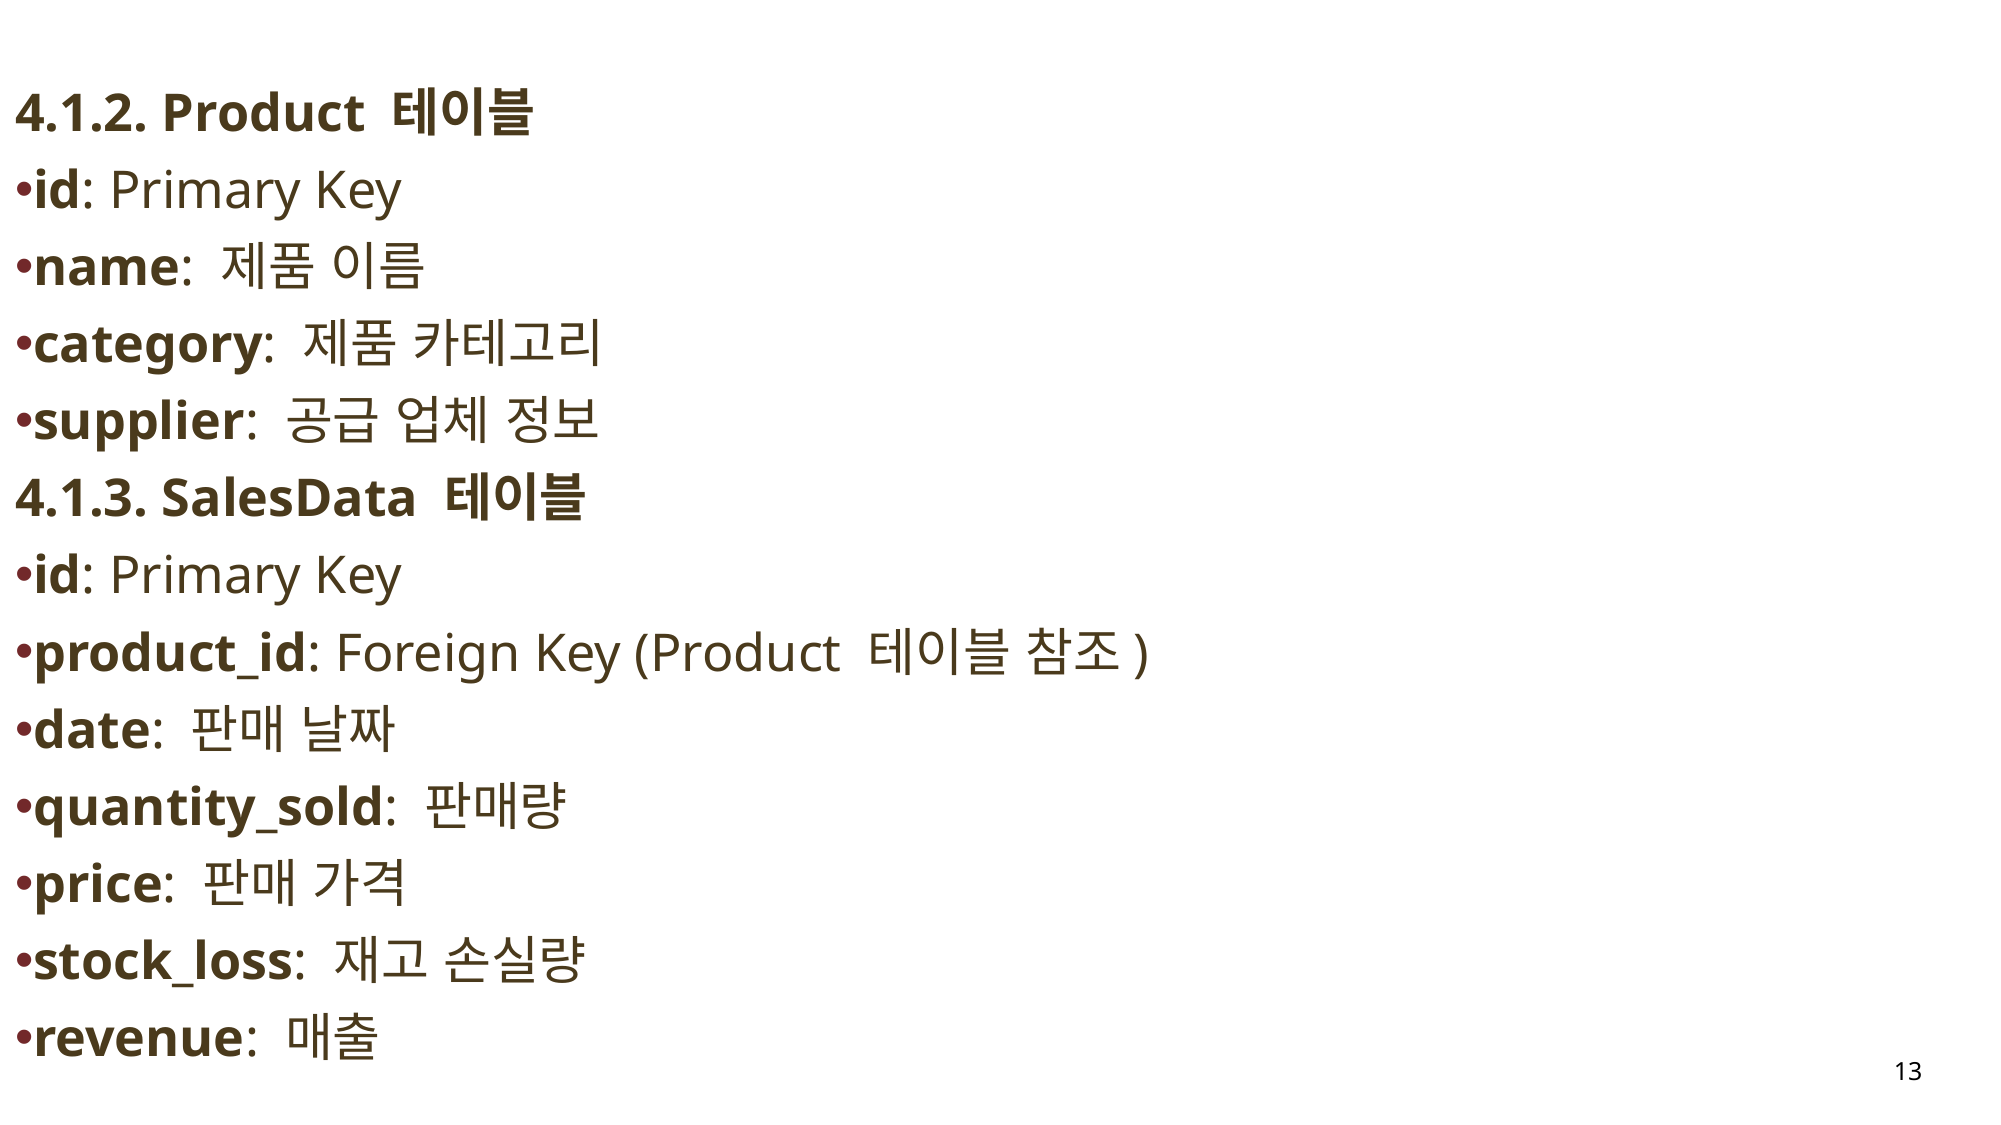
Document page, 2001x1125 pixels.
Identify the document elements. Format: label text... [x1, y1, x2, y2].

slide_number 13 [1808, 1042, 1938, 1103]
subtitle 4.1.2. Product 테이블 id: Primary Key name: 제품 이름 category: 제품 카테고리 supplier: 공급 업체 정보 4.1.3. SalesData 테이블 id: Primary Key product_id: Foreign Key (Product 테이블 참조) date: 판매 날짜 quantity_sold: 판매량 price: 판매 가격 stock_loss: 재고 손실량 revenue: 매출 [0, 79, 2000, 1116]
